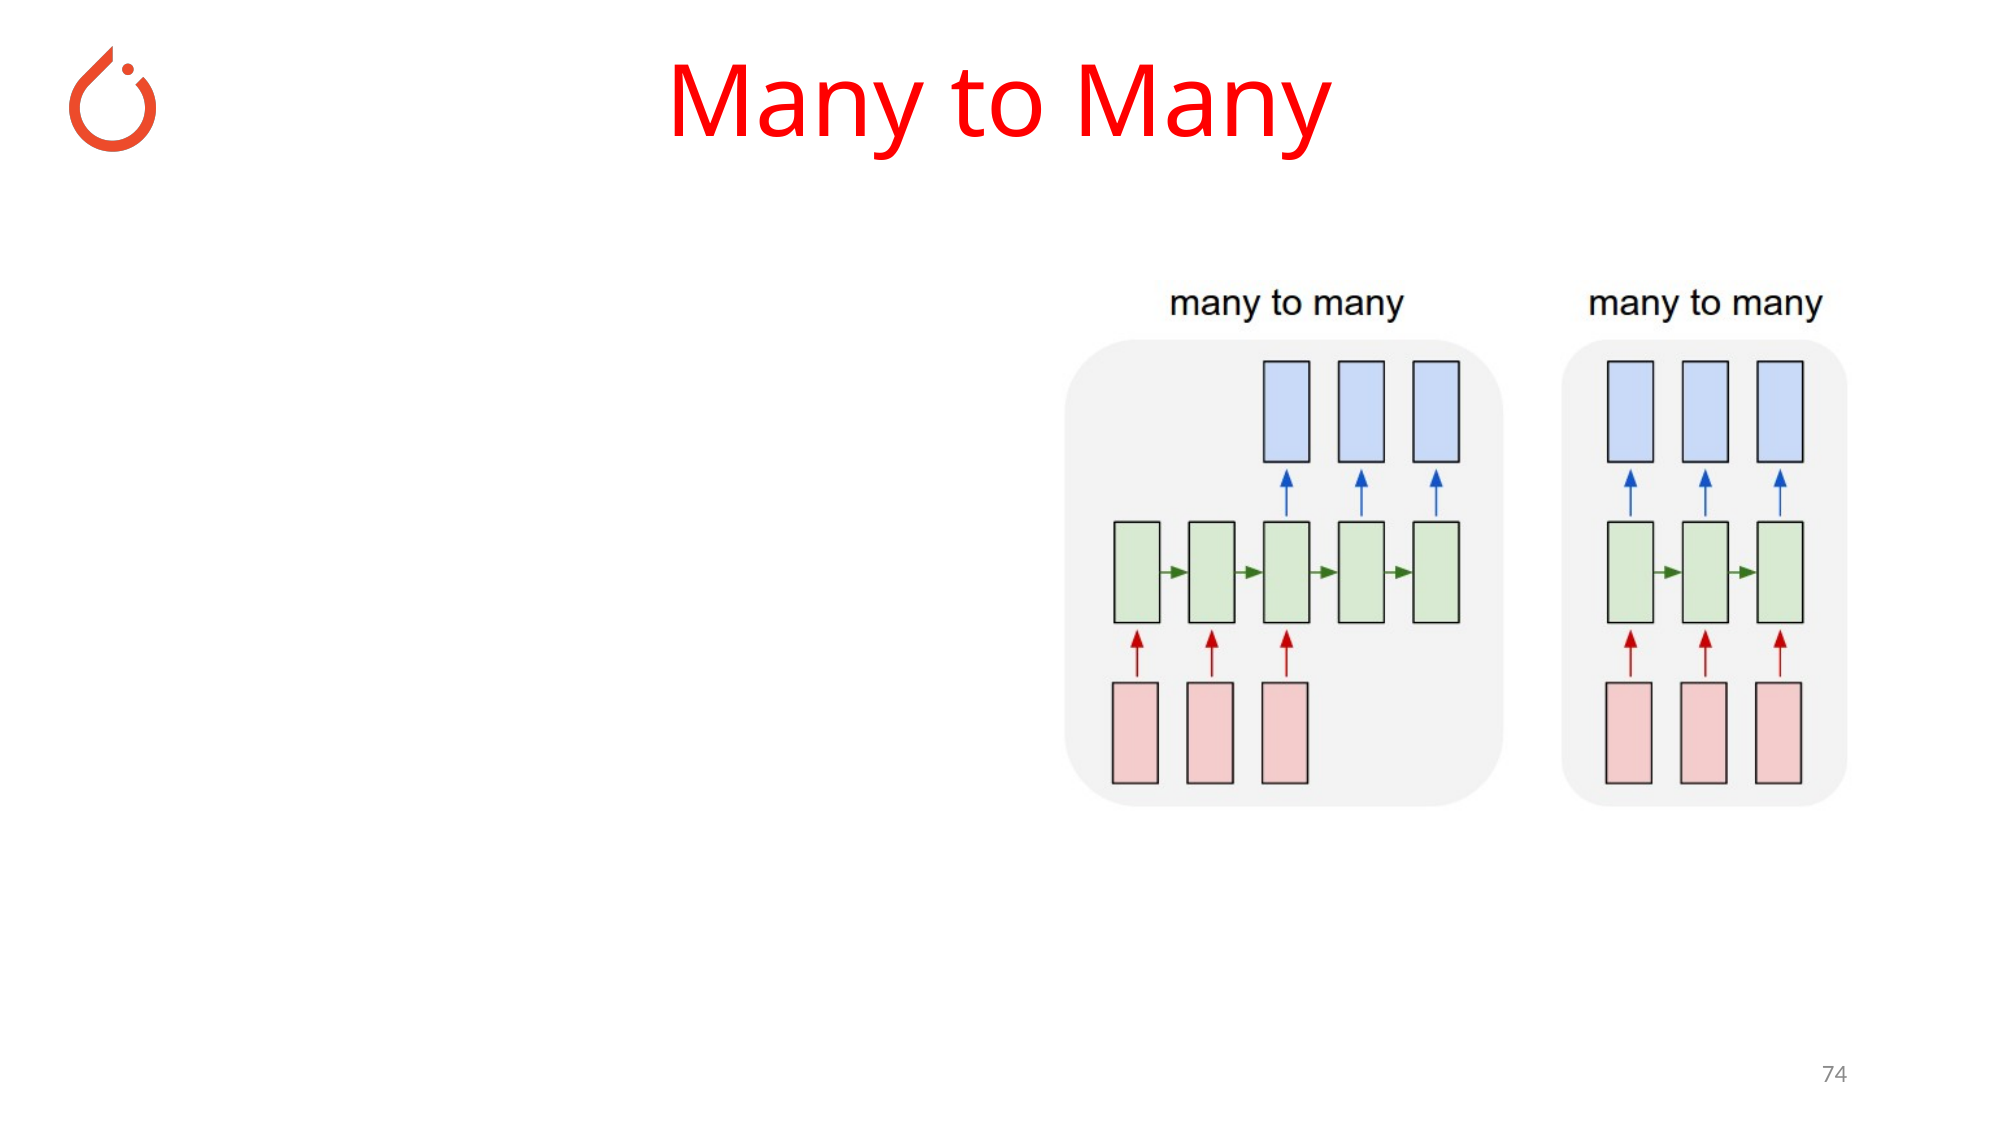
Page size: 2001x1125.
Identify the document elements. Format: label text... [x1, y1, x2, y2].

text_box Many to Many [136, 3, 1862, 166]
slide_number 74 [1412, 1042, 1863, 1103]
picture [1033, 280, 1863, 821]
picture [69, 46, 156, 152]
